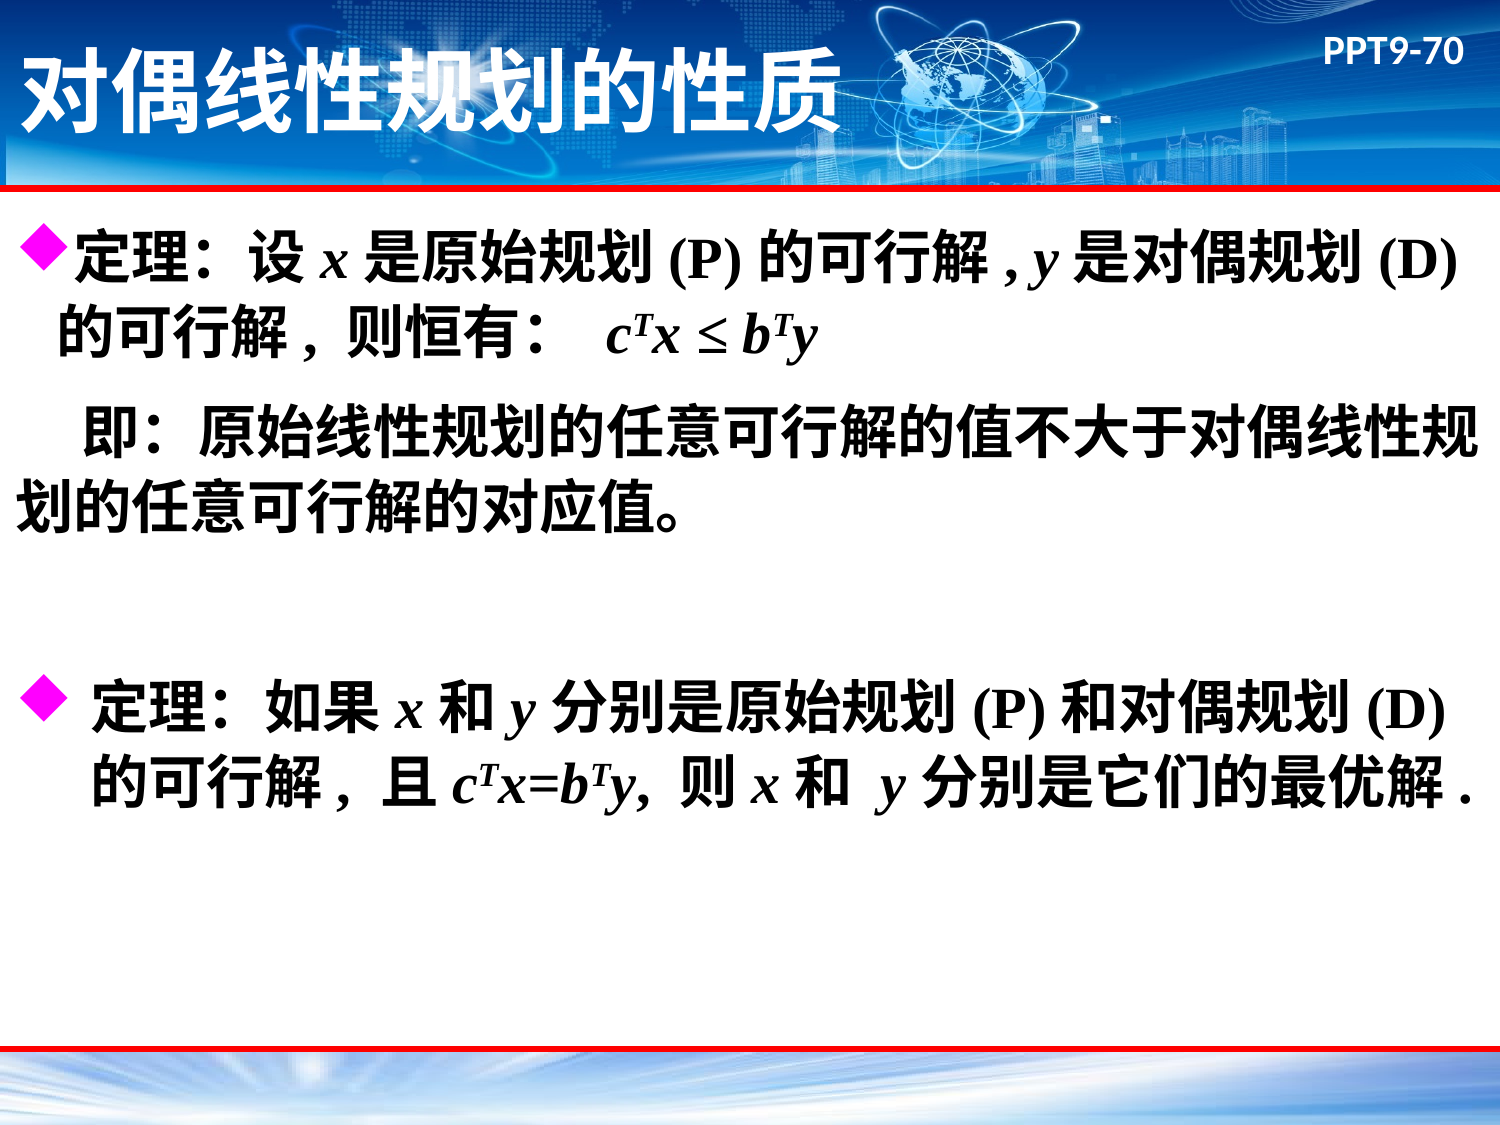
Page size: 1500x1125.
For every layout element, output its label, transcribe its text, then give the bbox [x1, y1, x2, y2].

title 对偶线性规划的性质 [3, 2, 1500, 189]
picture [0, 1052, 1500, 1125]
list 定理：设x是原始规划(P)的可行解, y是对偶规划(D)的可行解, 则恒有： cTx ≤ bTy 即：原始线性规划的任意可行解的值不大于对偶线性规划的任意可行解的对应值。 定理：如果x和y分别是原始规划(P)和对偶规划(D)的可行解, 且cTx=bTy, 则x和 y分别是它们的最优解. [0, 207, 1498, 1032]
picture [0, 0, 1500, 185]
